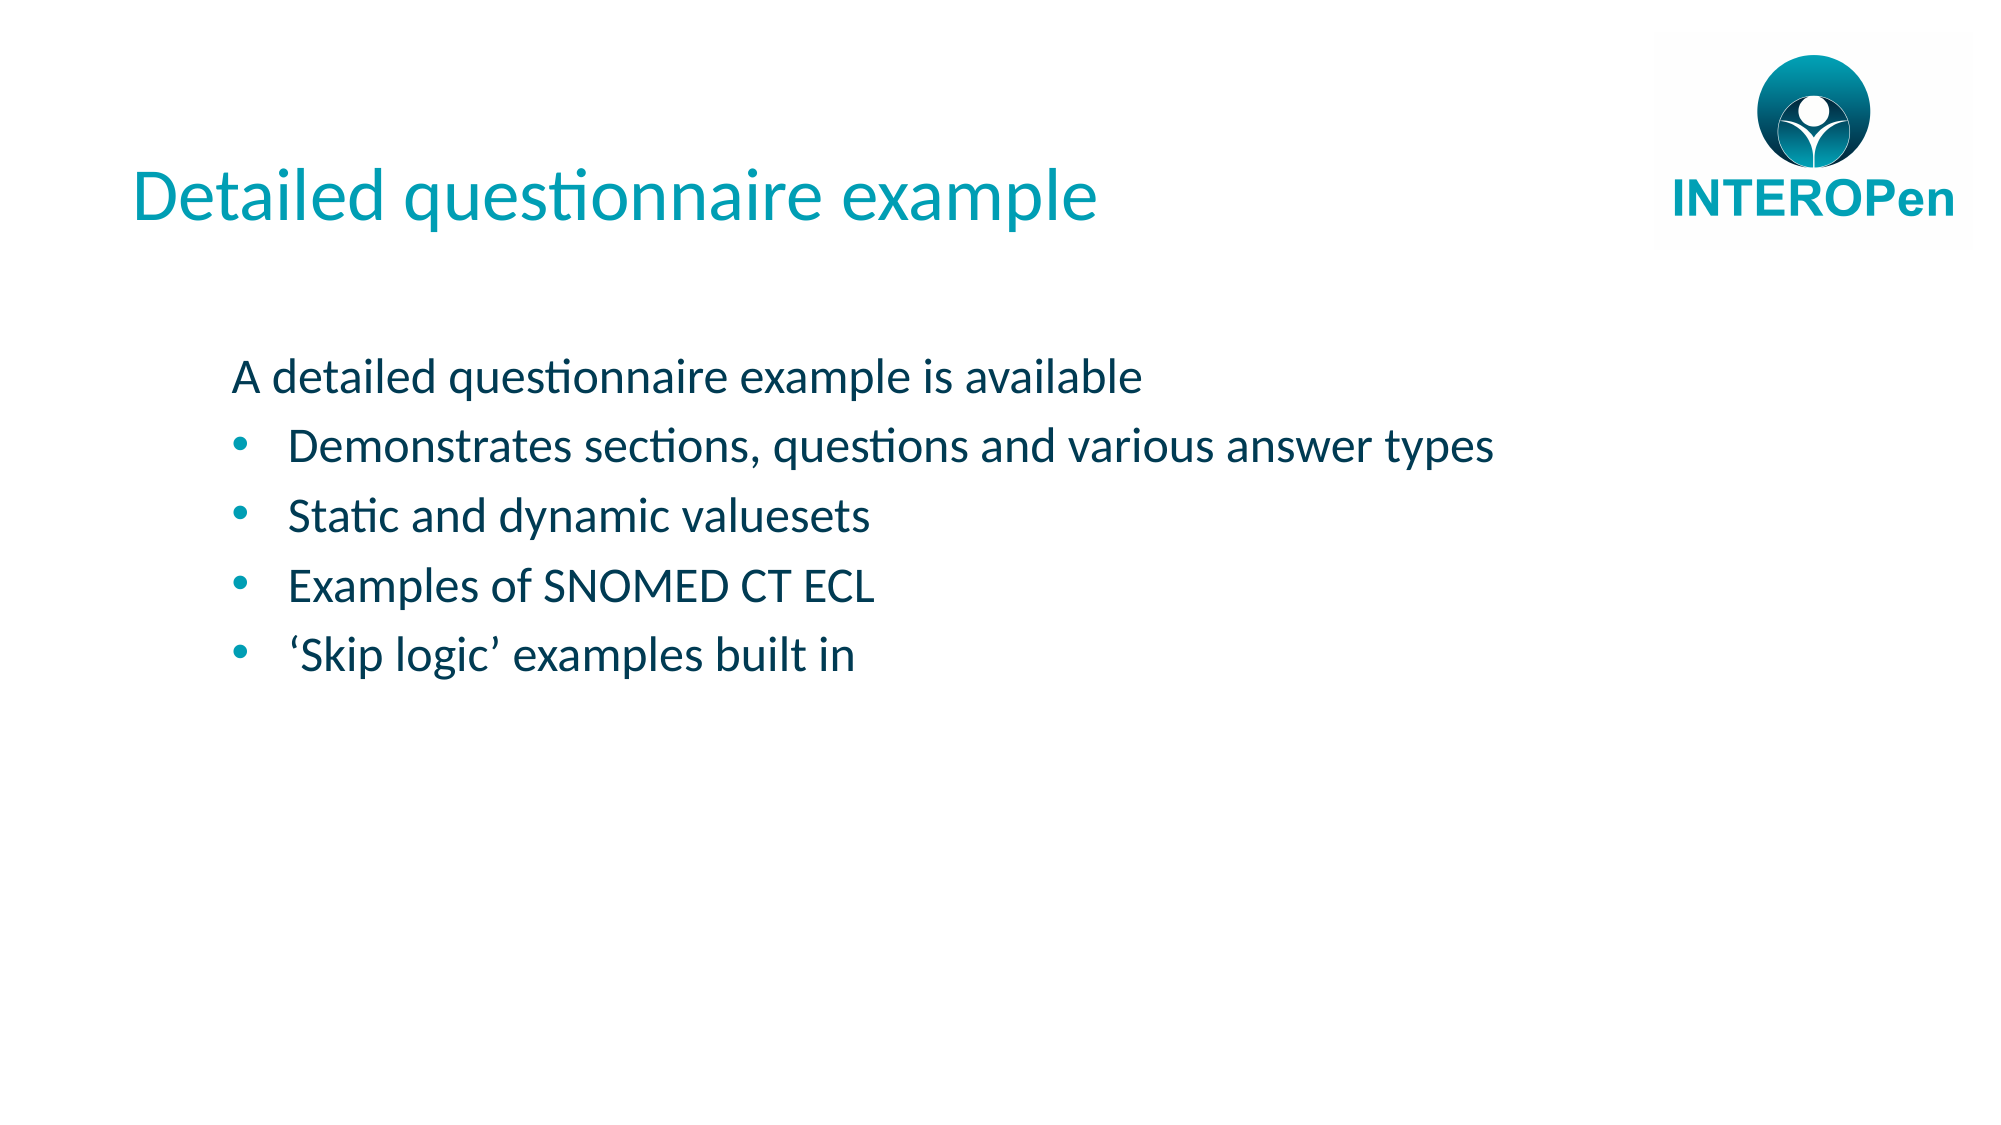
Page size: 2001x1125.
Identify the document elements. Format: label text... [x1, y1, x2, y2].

picture [1654, 32, 1973, 250]
list A detailed questionnaire example is available Demonstrates sections, questions and various answer types Static and dynamic valuesets Examples of SNOMED CT ECL ‘Skip logic’ examples built in [179, 326, 1621, 988]
title Detailed questionnaire example [117, 138, 1621, 250]
